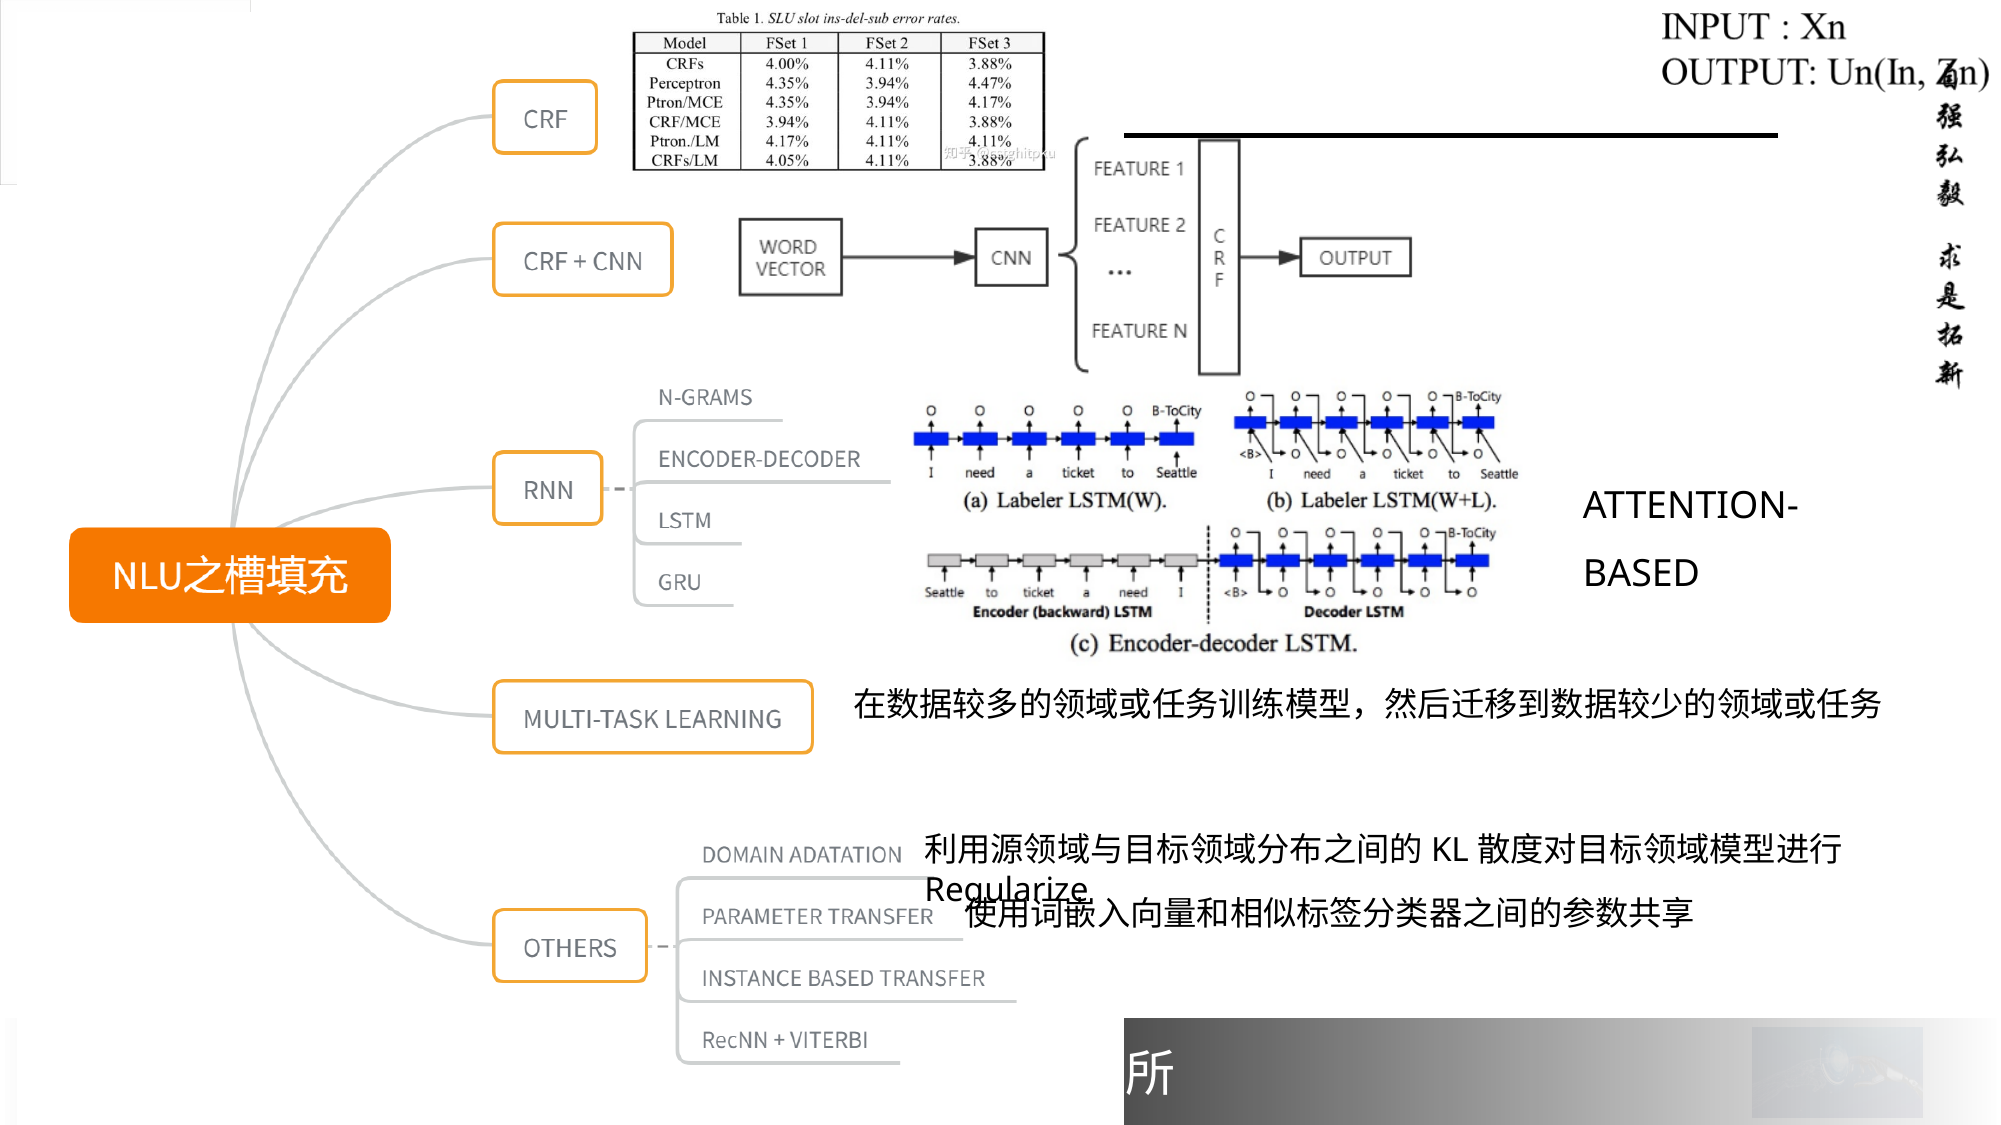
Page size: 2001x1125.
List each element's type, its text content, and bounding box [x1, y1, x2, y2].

text_box ATTENTION-BASED [1568, 451, 1882, 602]
picture [1637, 0, 2000, 400]
text_box 在数据较多的领域或任务训练模型，然后迁移到数据较少的领域或任务 [1124, 676, 1915, 731]
text_box 利用源领域与目标领域分布之间的KL散度对目标领域模型进行Regularize [1124, 821, 2000, 916]
text_box 使用词嵌入向量和相似标签分类器之间的参数共享 [1124, 885, 1711, 940]
picture [0, 0, 1532, 1125]
slide_number [1412, 1042, 1863, 1103]
